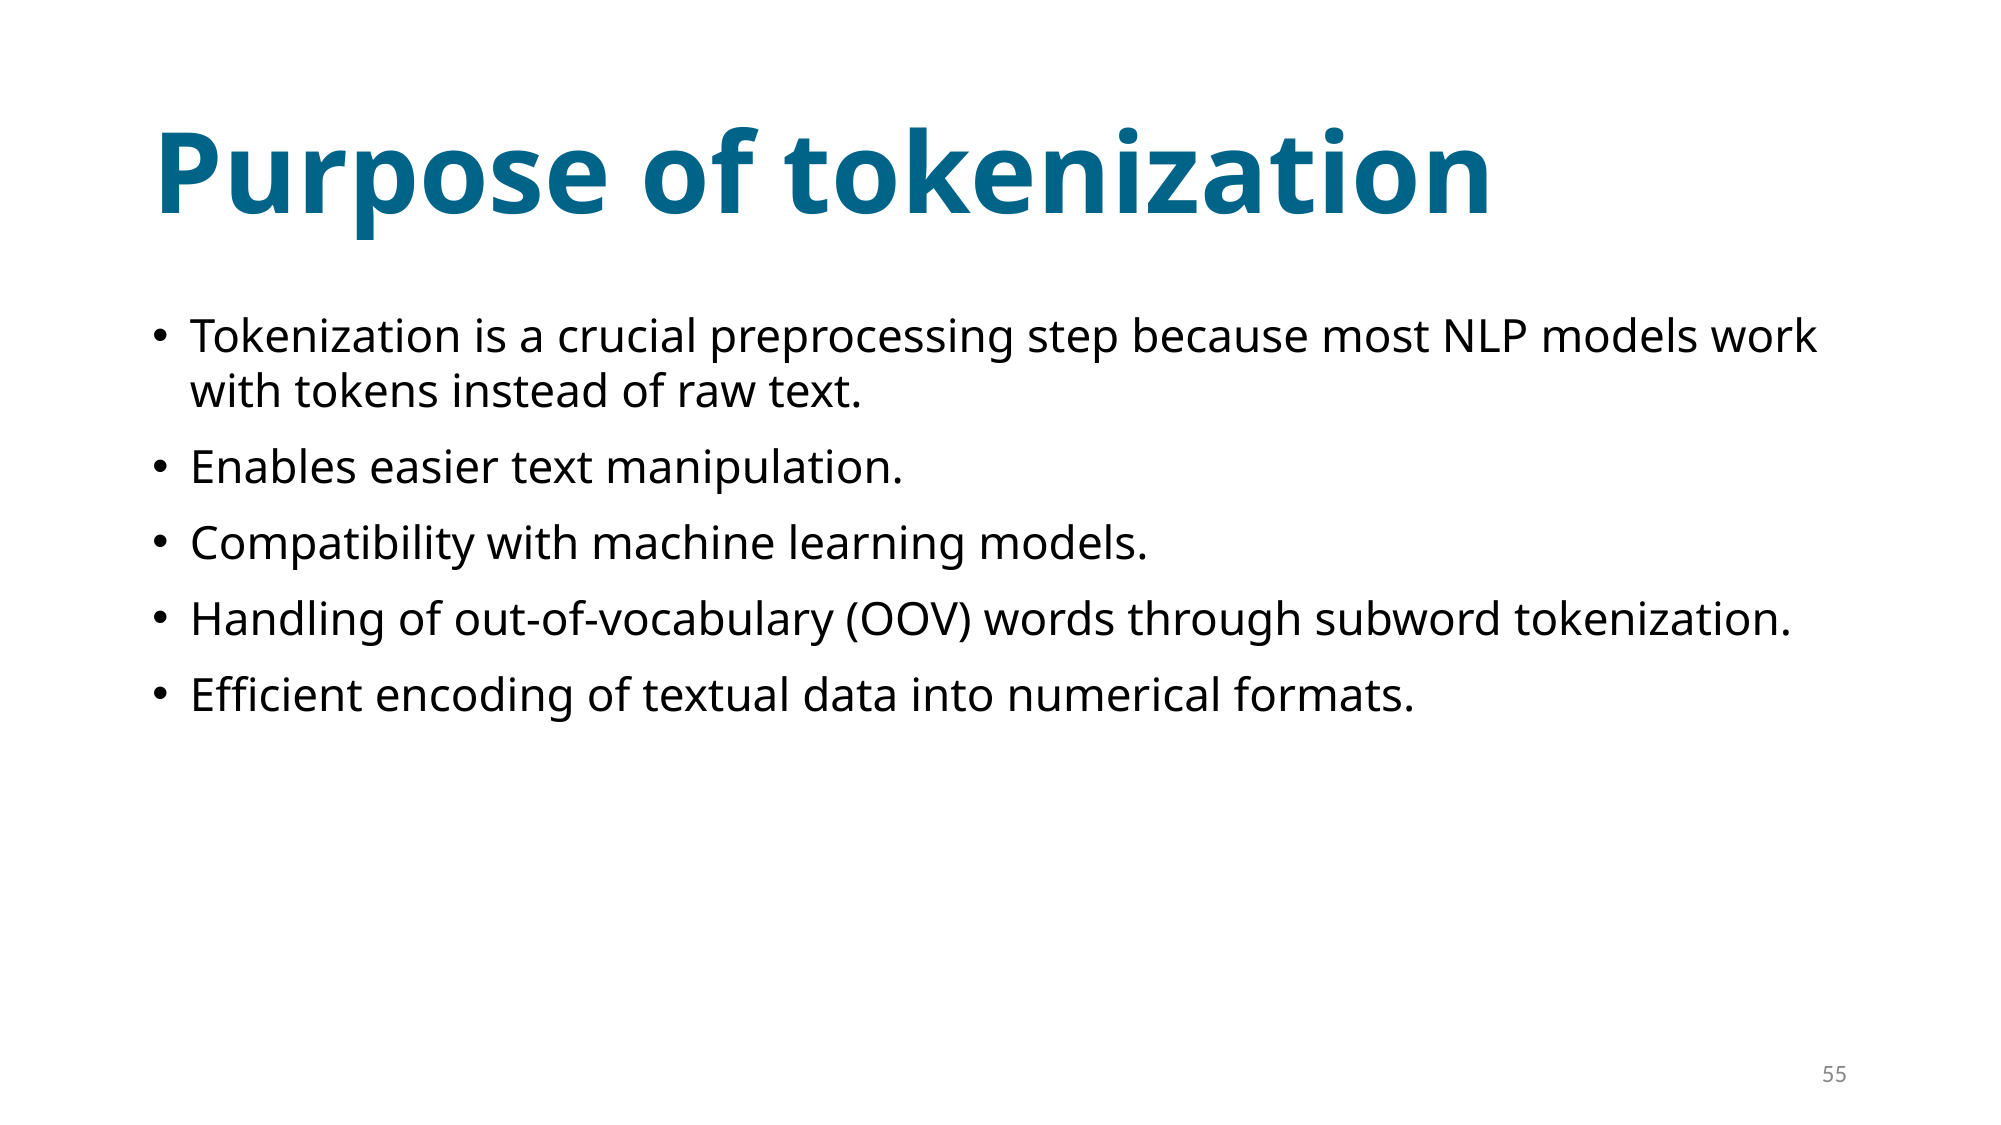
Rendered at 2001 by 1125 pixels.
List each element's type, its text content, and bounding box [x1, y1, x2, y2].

slide_number 55 [1412, 1042, 1863, 1103]
list Tokenization is a crucial preprocessing step because most NLP models work with tokens instead of raw text. Enables easier text manipulation. Compatibility with machine learning models. Handling of out-of-vocabulary (OOV) words through subword tokenization. Efficient encoding of textual data into numerical formats. [137, 299, 1863, 1066]
title Purpose of tokenization [137, 59, 1863, 278]
